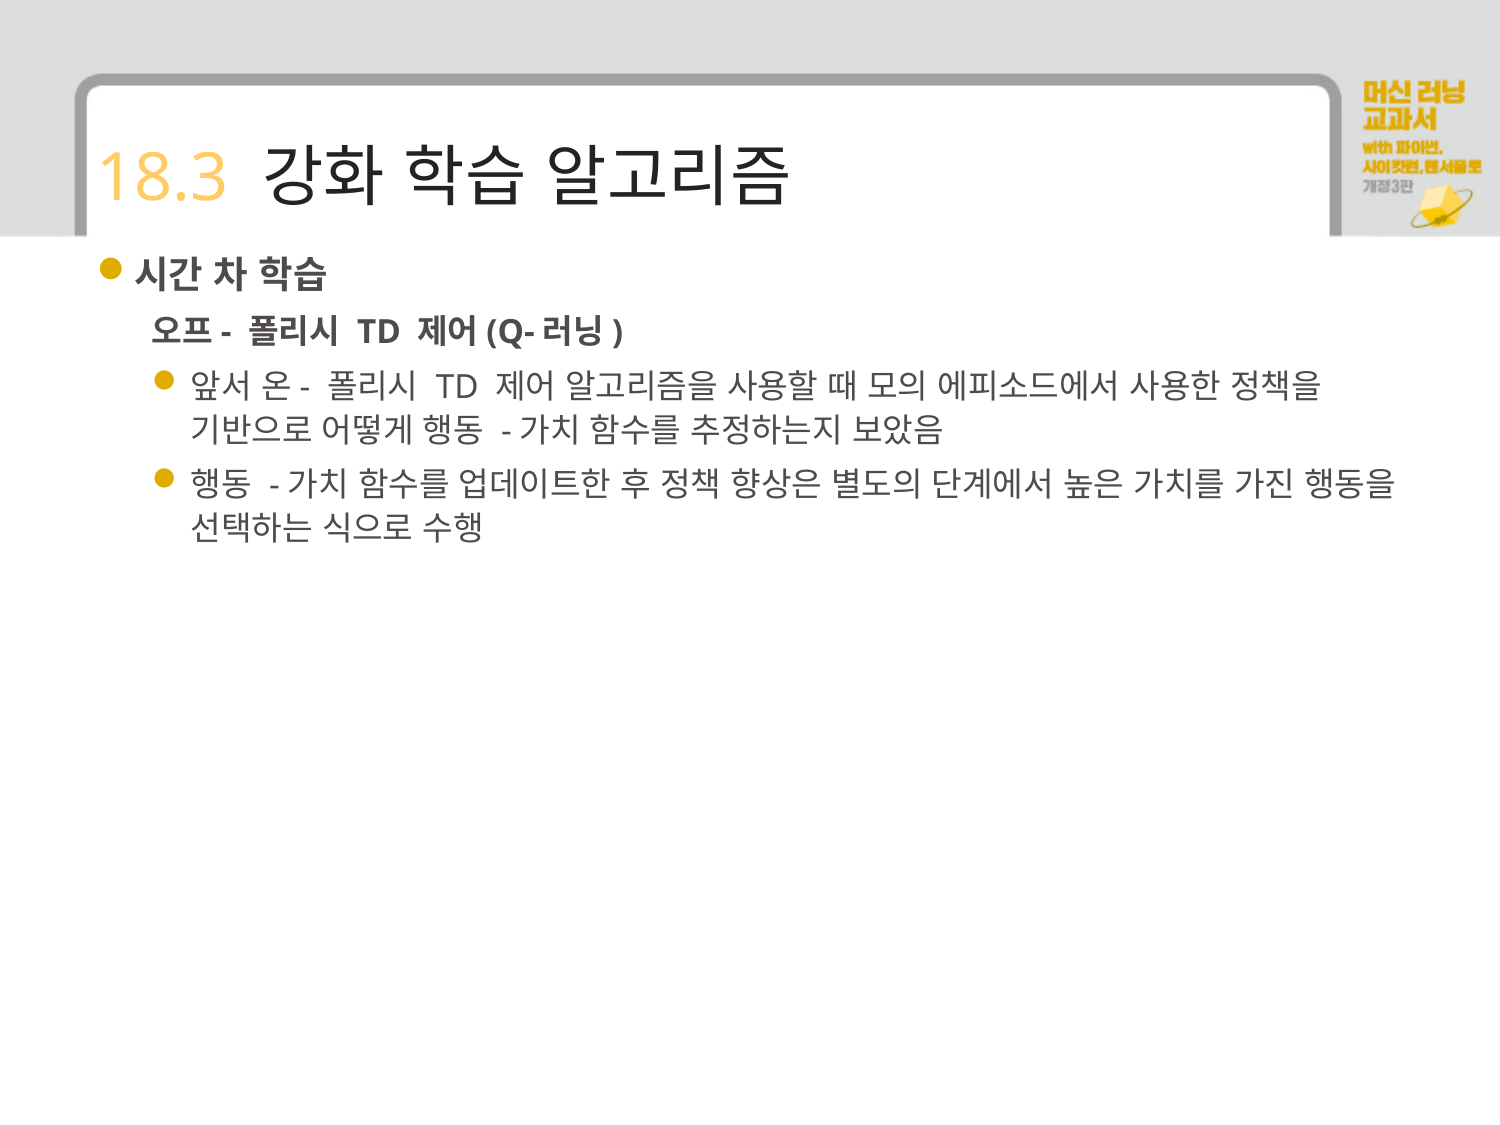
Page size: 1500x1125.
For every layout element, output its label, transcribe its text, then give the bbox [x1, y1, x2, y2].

list 시간 차 학습 오프- 폴리시 TD 제어(Q-러닝) 앞서 온- 폴리시 TD 제어 알고리즘을 사용할 때 모의 에피소드에서 사용한 정책을 기반으로 어떻게 행동 -가치 함수를 추정하는지 보았음 행동 -가치 함수를 업데이트한 후 정책 향상은 별도의 단계에서 높은 가치를 가진 행동을 선택하는 식으로 수행 [81, 239, 1440, 1054]
picture [0, 0, 1500, 1125]
title 18.3 강화 학습 알고리즘 [81, 90, 1412, 222]
